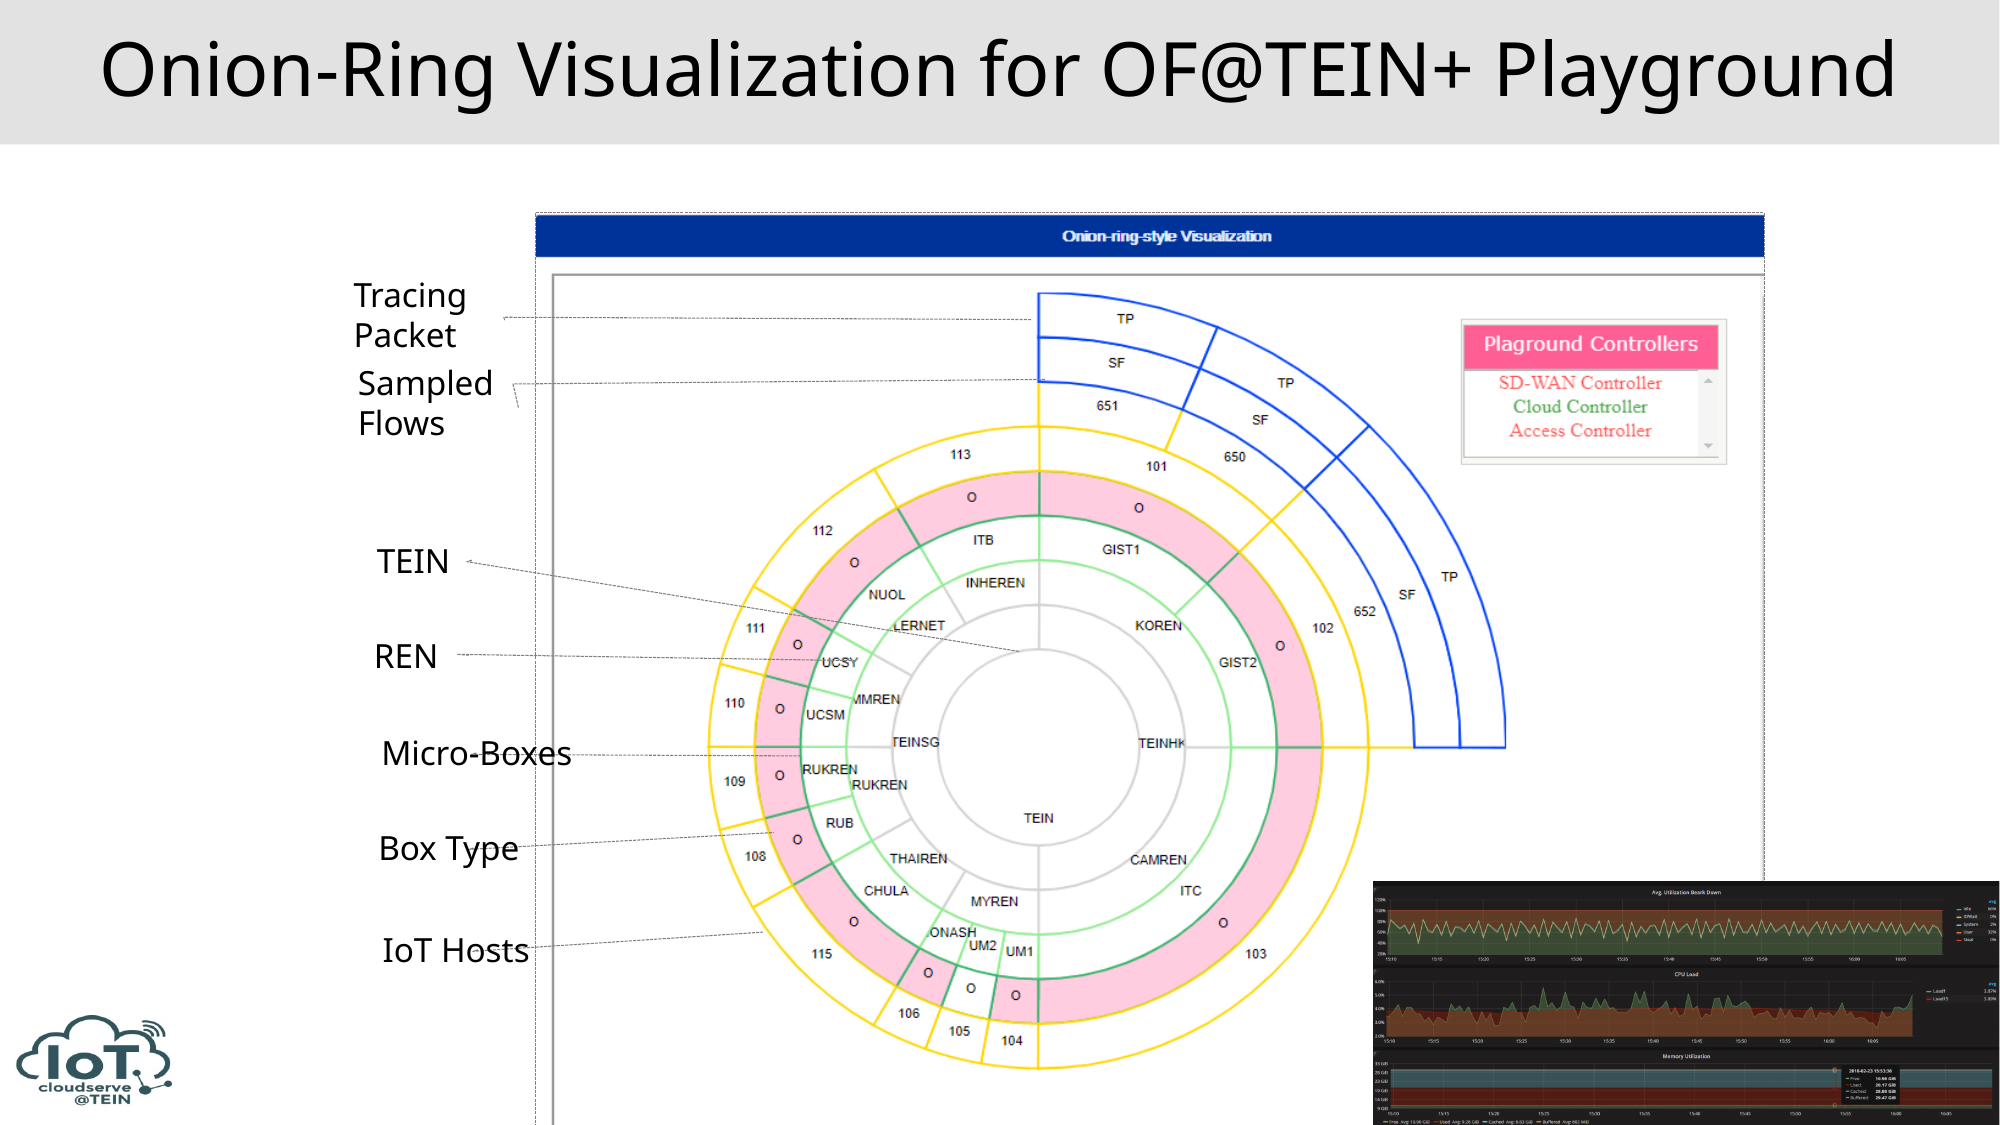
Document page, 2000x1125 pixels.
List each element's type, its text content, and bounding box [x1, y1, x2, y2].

text_box IoT Hosts [368, 930, 530, 969]
text_box Micro-Boxes [366, 733, 530, 772]
text_box Box Type [364, 828, 530, 867]
text_box REN [359, 635, 530, 674]
text_box Tracing Packet [339, 294, 530, 335]
text_box Sampled Flows [343, 381, 530, 421]
text_box Onion-Ring Visualization for OF@TEIN+ Playground [0, 0, 2000, 145]
picture [535, 213, 2000, 1125]
picture [12, 1015, 172, 1107]
text_box TEIN [362, 540, 530, 579]
